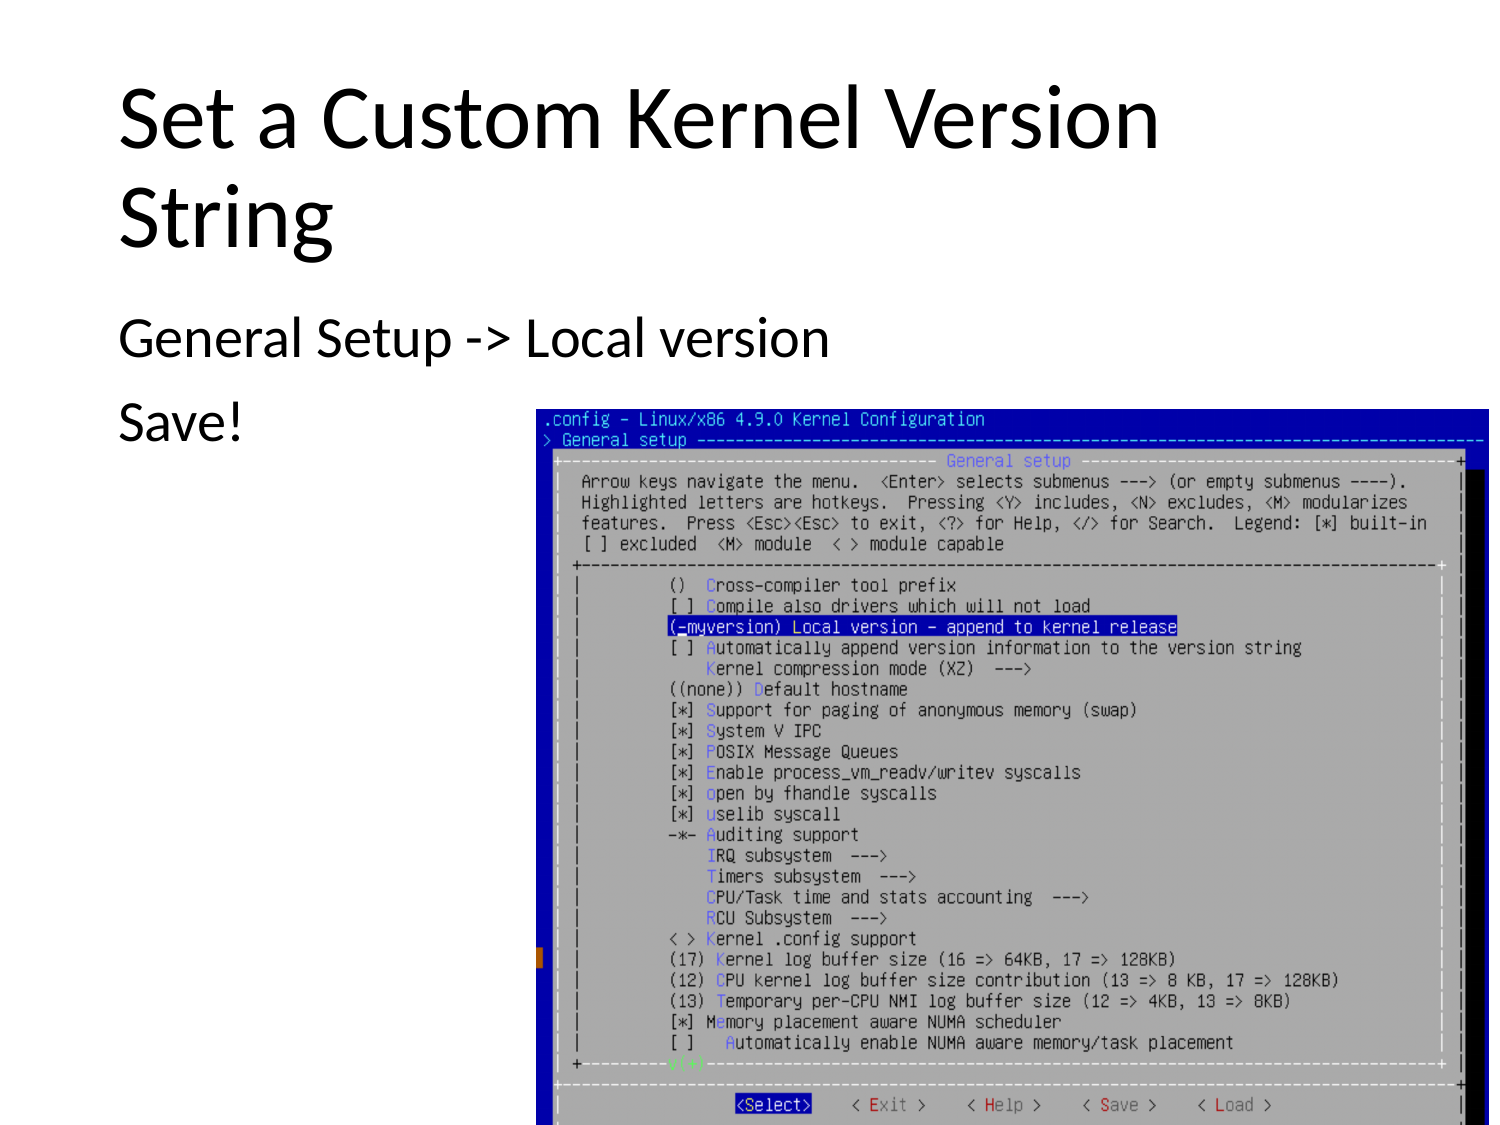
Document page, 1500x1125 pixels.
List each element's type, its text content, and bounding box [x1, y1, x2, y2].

title Set a Custom Kernel Version String [103, 59, 1397, 278]
picture [535, 408, 1489, 1125]
list General Setup -> Local version Save! [103, 299, 1397, 1014]
